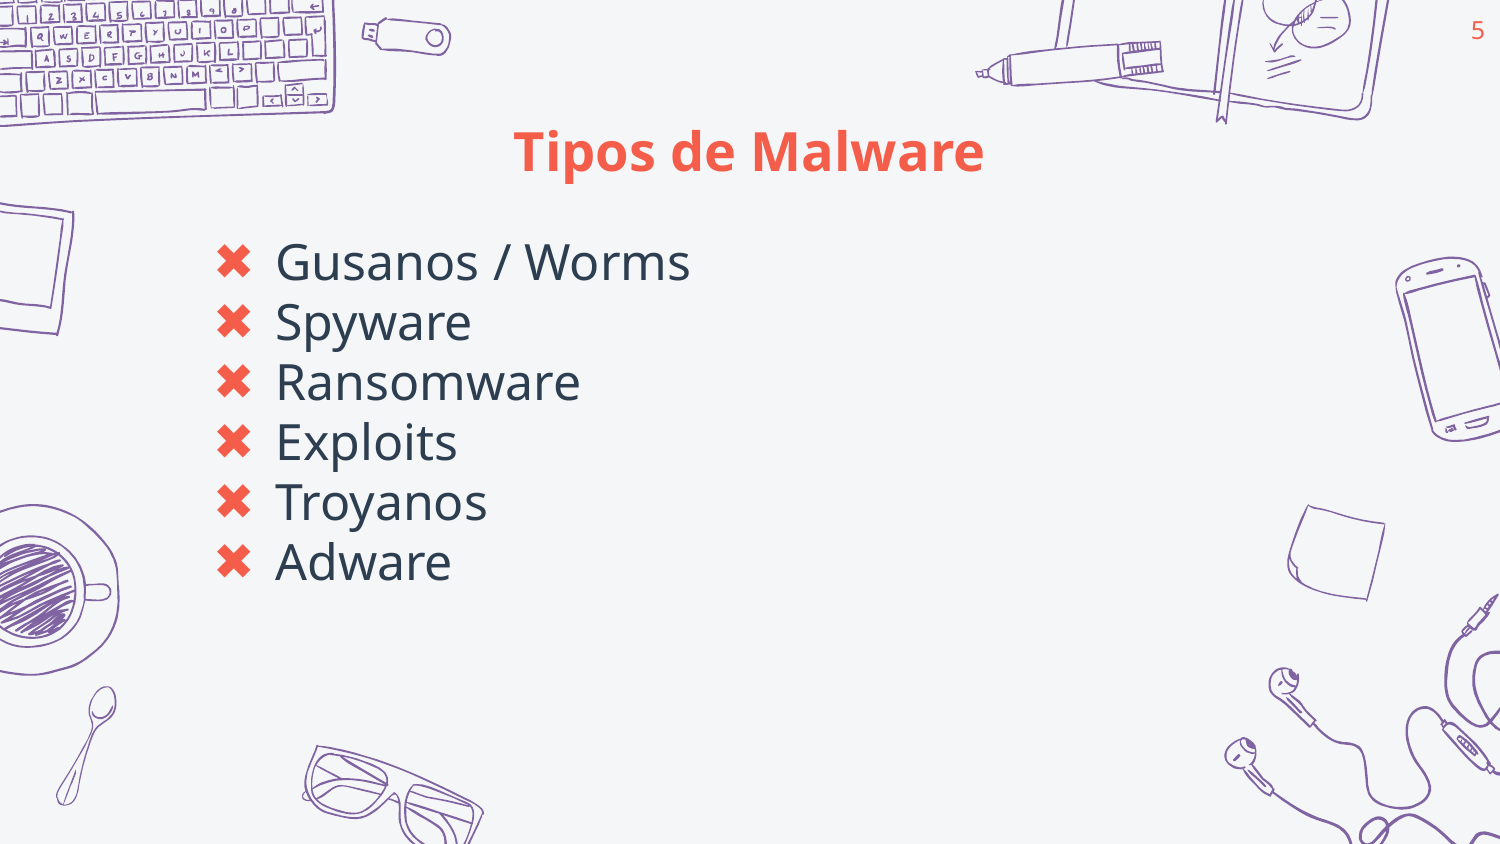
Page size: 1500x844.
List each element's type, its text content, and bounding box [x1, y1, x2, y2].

text_box Tipos de Malware [185, 102, 1315, 198]
text_box Gusanos / Worms Spyware Ransomware Exploits Troyanos Adware [185, 215, 1315, 703]
text_box <número> [1435, 0, 1500, 53]
